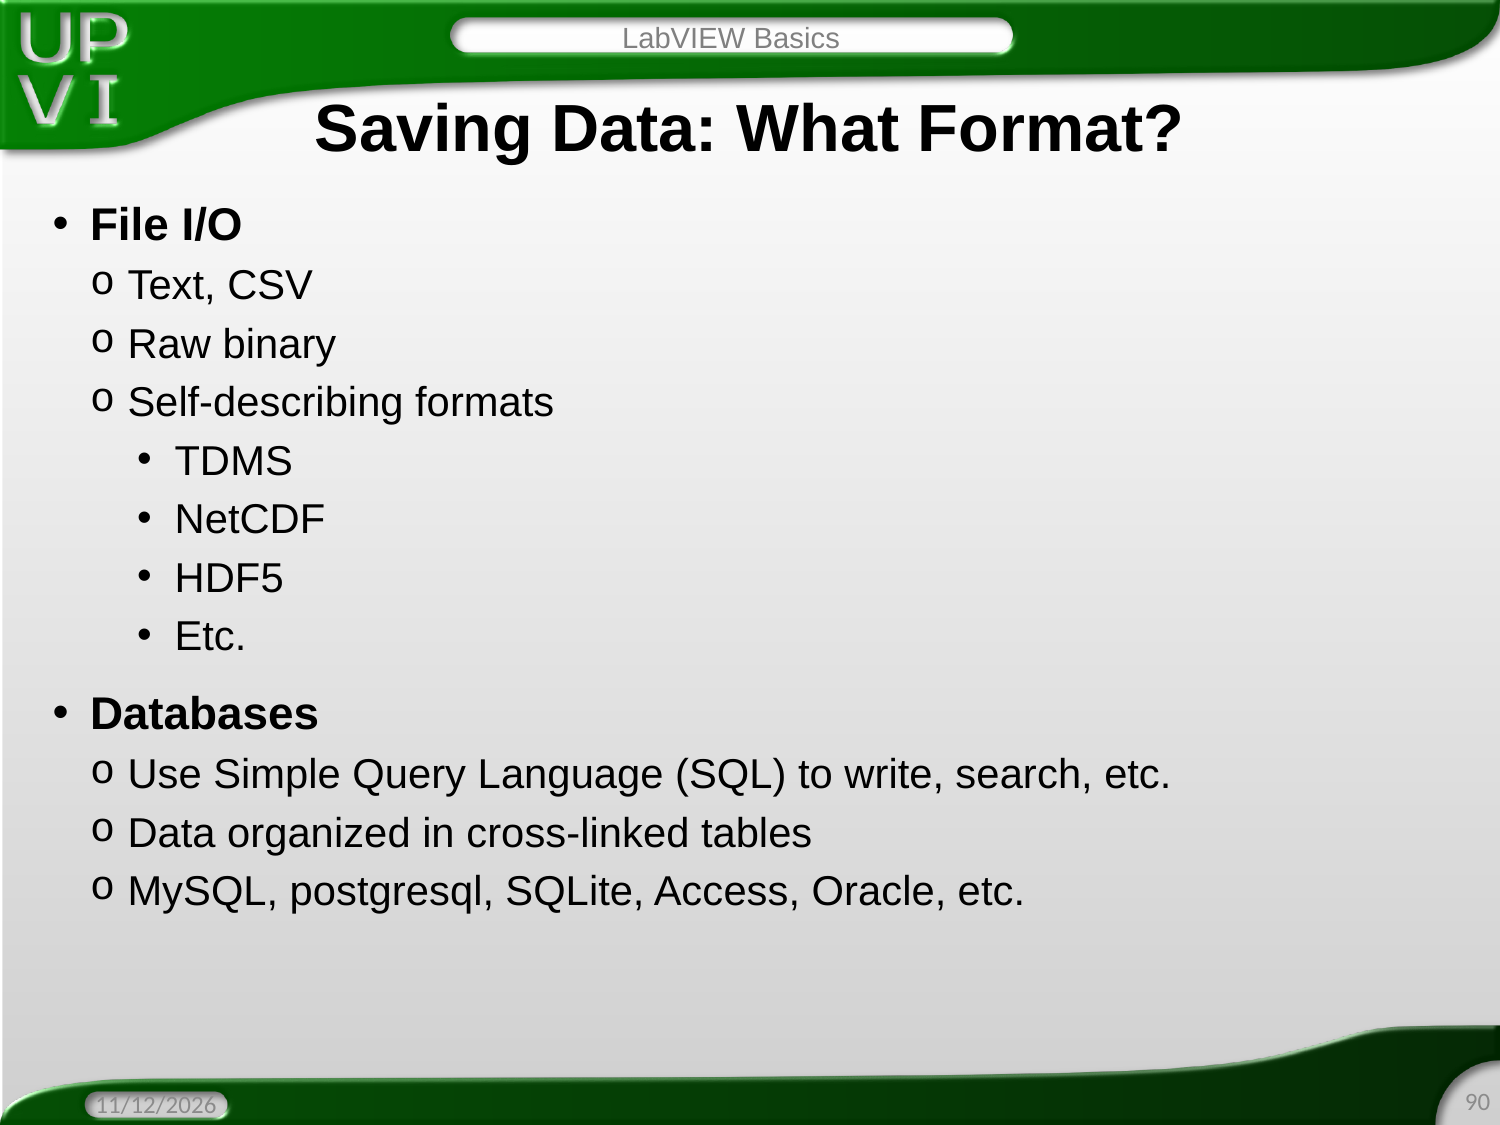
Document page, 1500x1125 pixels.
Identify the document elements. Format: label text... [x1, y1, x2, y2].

slide_number 90 [1155, 1069, 1500, 1125]
title Saving Data: What Format? [75, 75, 1425, 175]
footer LabVIEW Basics [450, 6, 1013, 67]
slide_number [75, 1073, 238, 1125]
picture [0, 0, 1500, 1125]
list File I/O Text, CSV Raw binary Self-describing formats TDMS NetCDF HDF5 Etc. Databases Use Simple Query Language (SQL) to write, search, etc. Data organized in cross-linked tables MySQL, postgresql, SQLite, Access, Oracle, etc. [37, 187, 1463, 1005]
